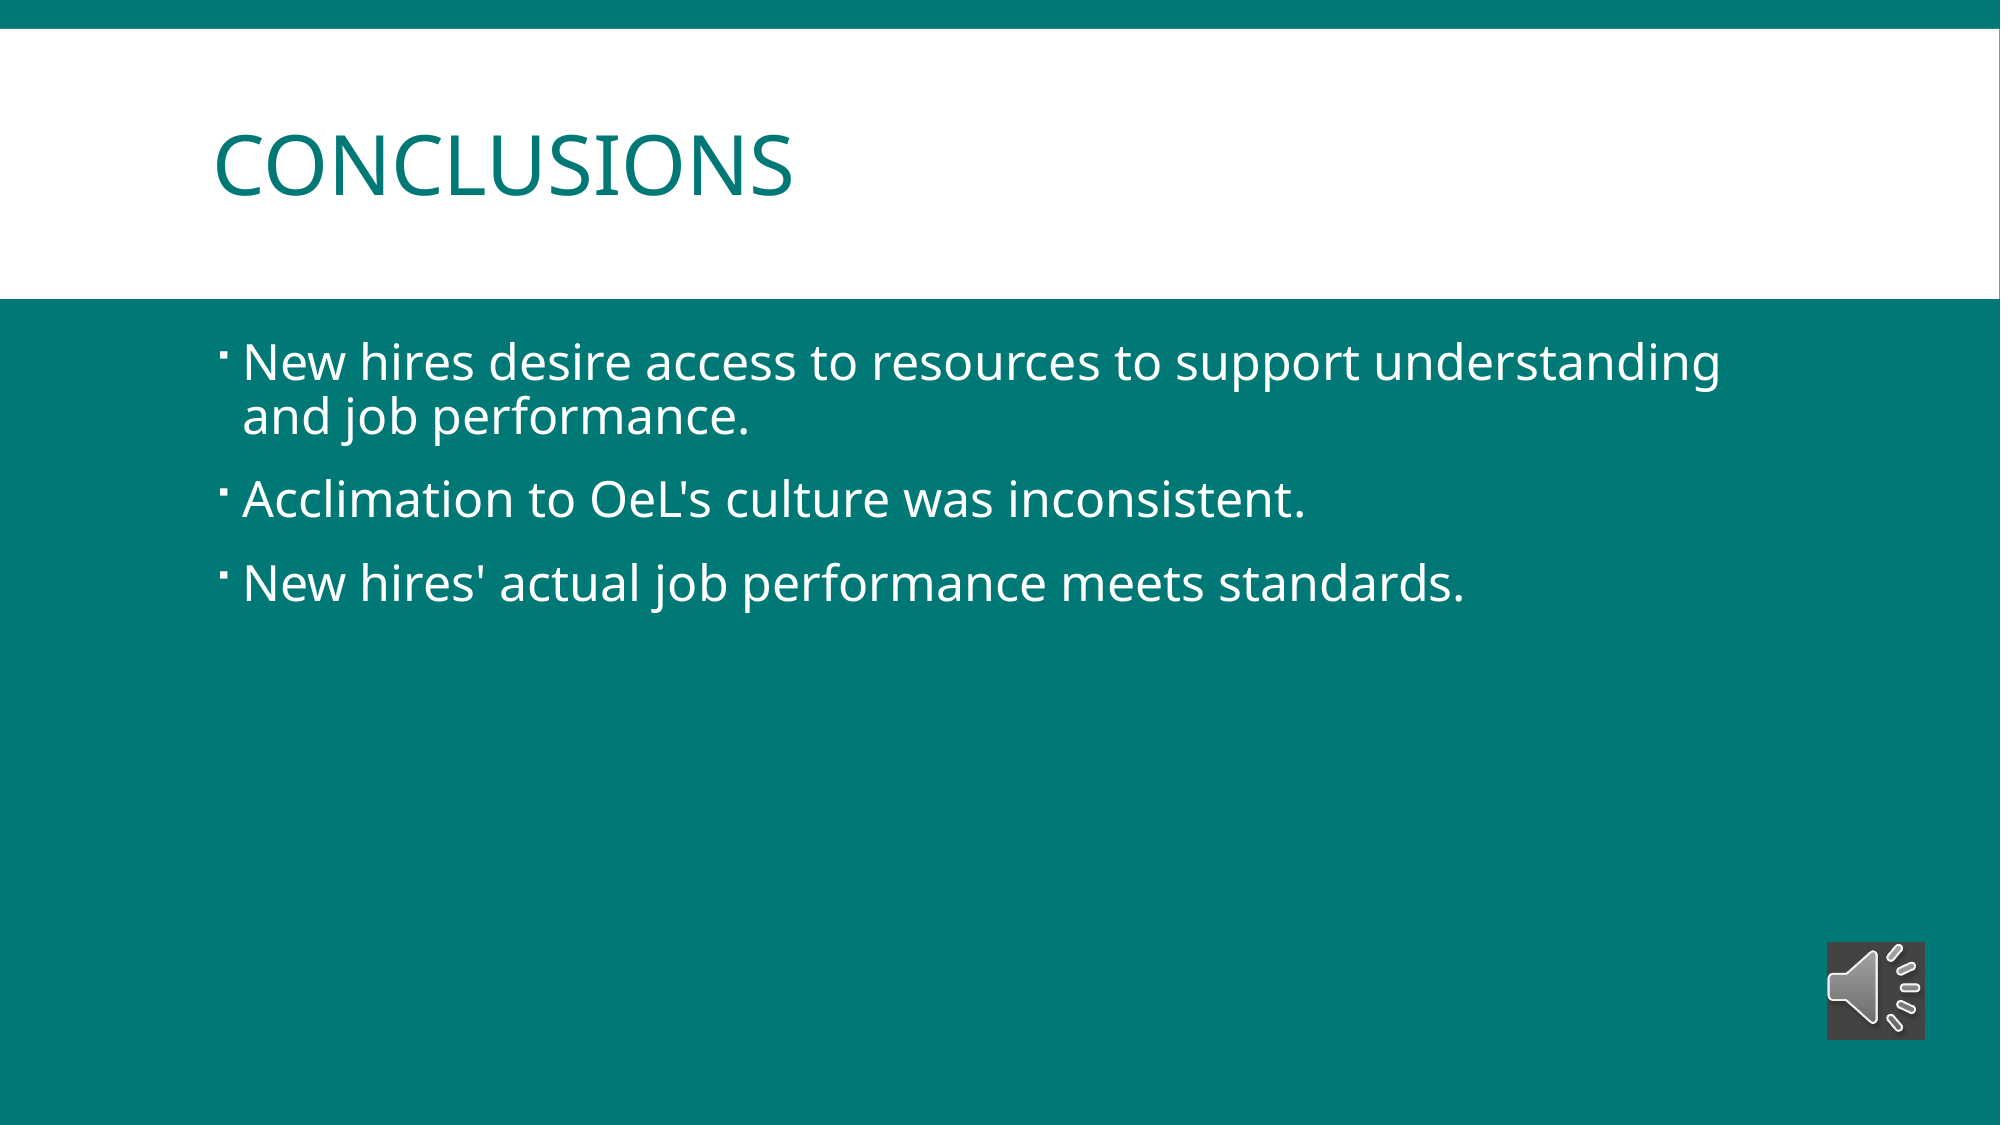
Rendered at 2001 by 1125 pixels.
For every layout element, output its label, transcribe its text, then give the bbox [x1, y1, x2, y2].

title Conclusions [197, 46, 1803, 295]
list New hires desire access to resources to support understanding and job performance. Acclimation to OeL's culture was inconsistent. New hires' actual job performance meets standards. [197, 329, 1803, 1020]
picture [1826, 940, 1927, 1041]
